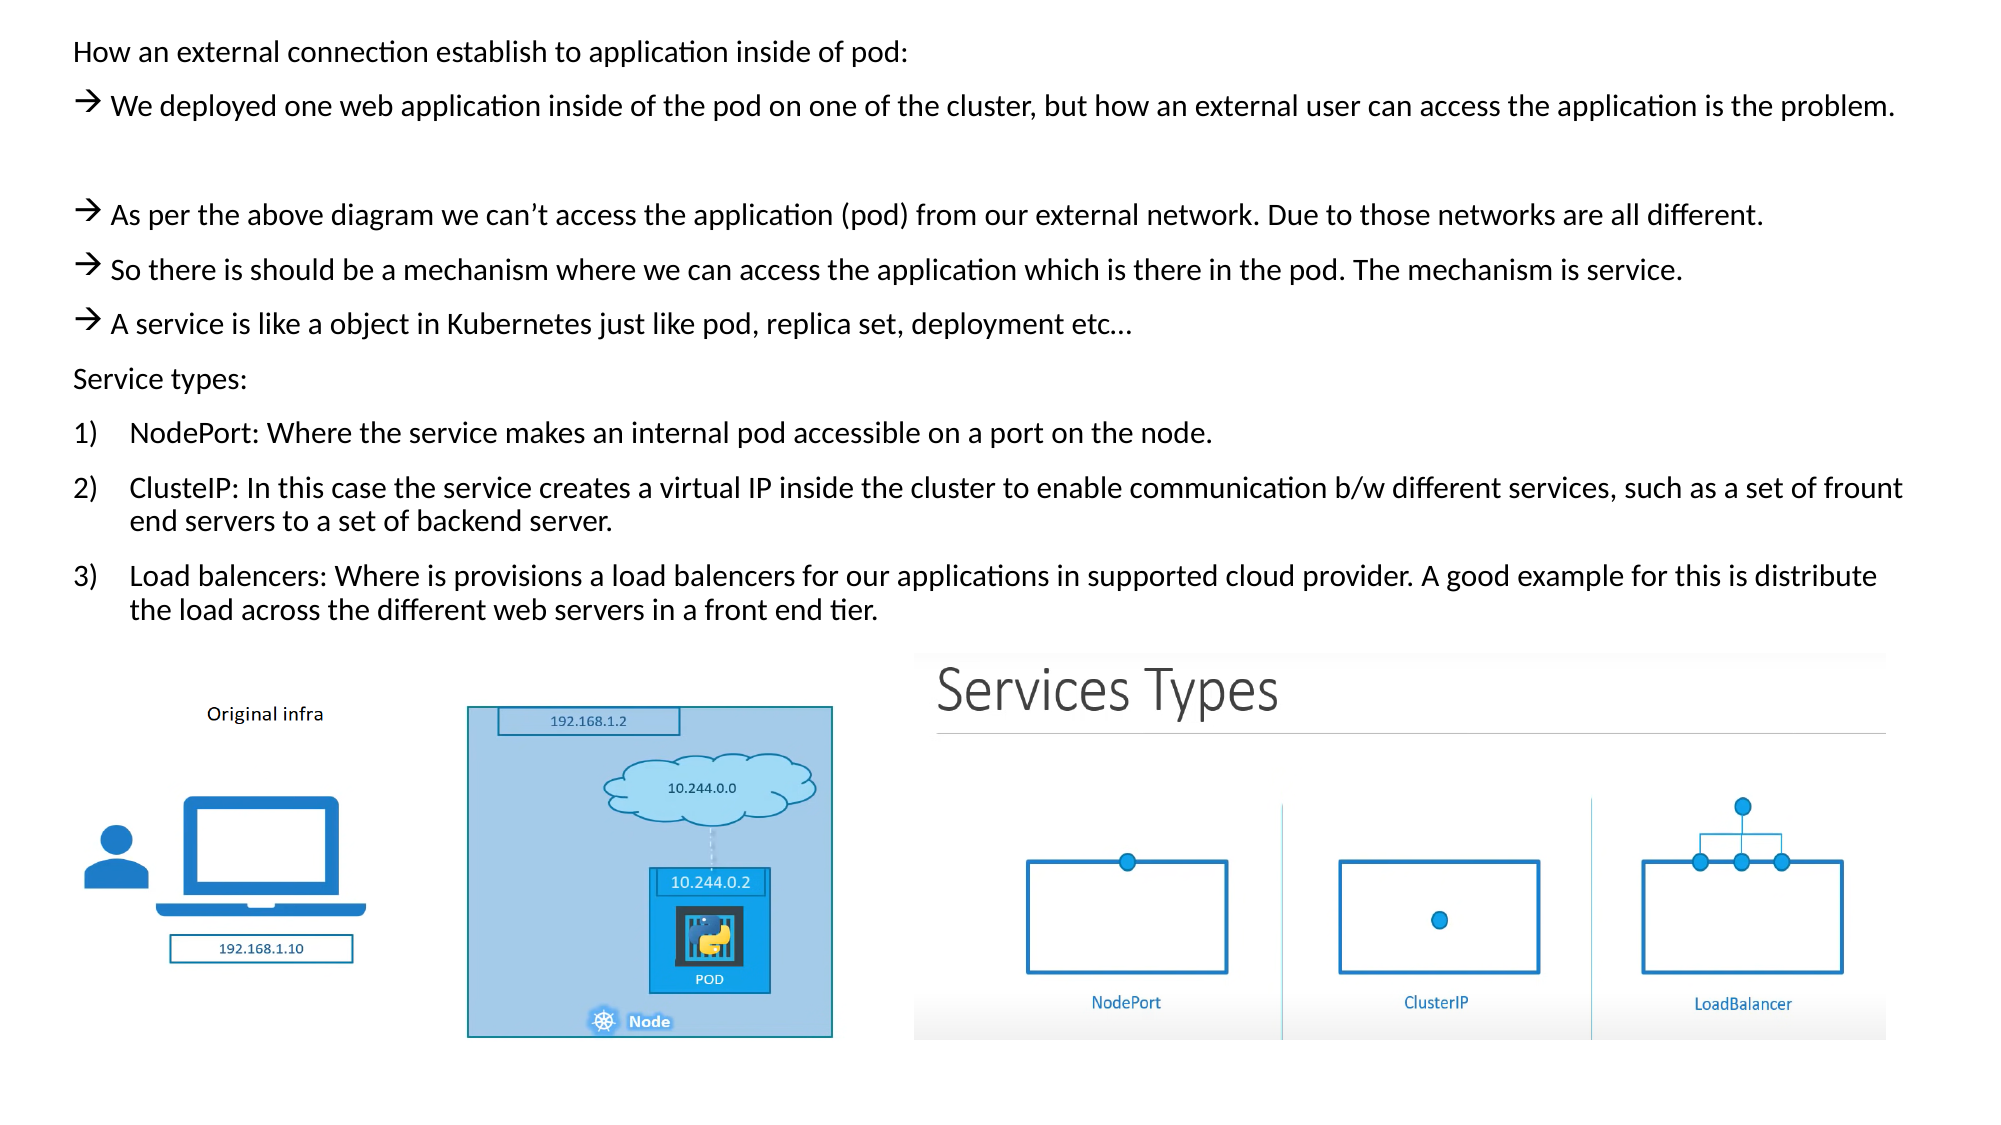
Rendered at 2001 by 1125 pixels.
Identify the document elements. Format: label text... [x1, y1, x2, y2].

picture [79, 697, 864, 1045]
picture [914, 653, 1886, 1040]
list How an external connection establish to application inside of pod: We deployed one web application inside of the pod on one of the cluster, but how an external user can access the application is the problem. As per the above diagram we can’t access the application (pod) from our external network. Due to those networks are all different. So there is should be a mechanism where we can access the application which is there in the pod. The mechanism is service. A service is like a object in Kubernetes just like pod, replica set, deployment etc… Service types: NodePort: Where the service makes an internal pod accessible on a port on the node. ClusteIP: In this case the service creates a virtual IP inside the cluster to enable communication b/w different services, such as a set of frount end servers to a set of backend server. Load balencers: Where is provisions a load balencers for our applications in supported cloud provider. A good example for this is distribute the load across the different web servers in a front end tier. [58, 27, 1937, 1085]
